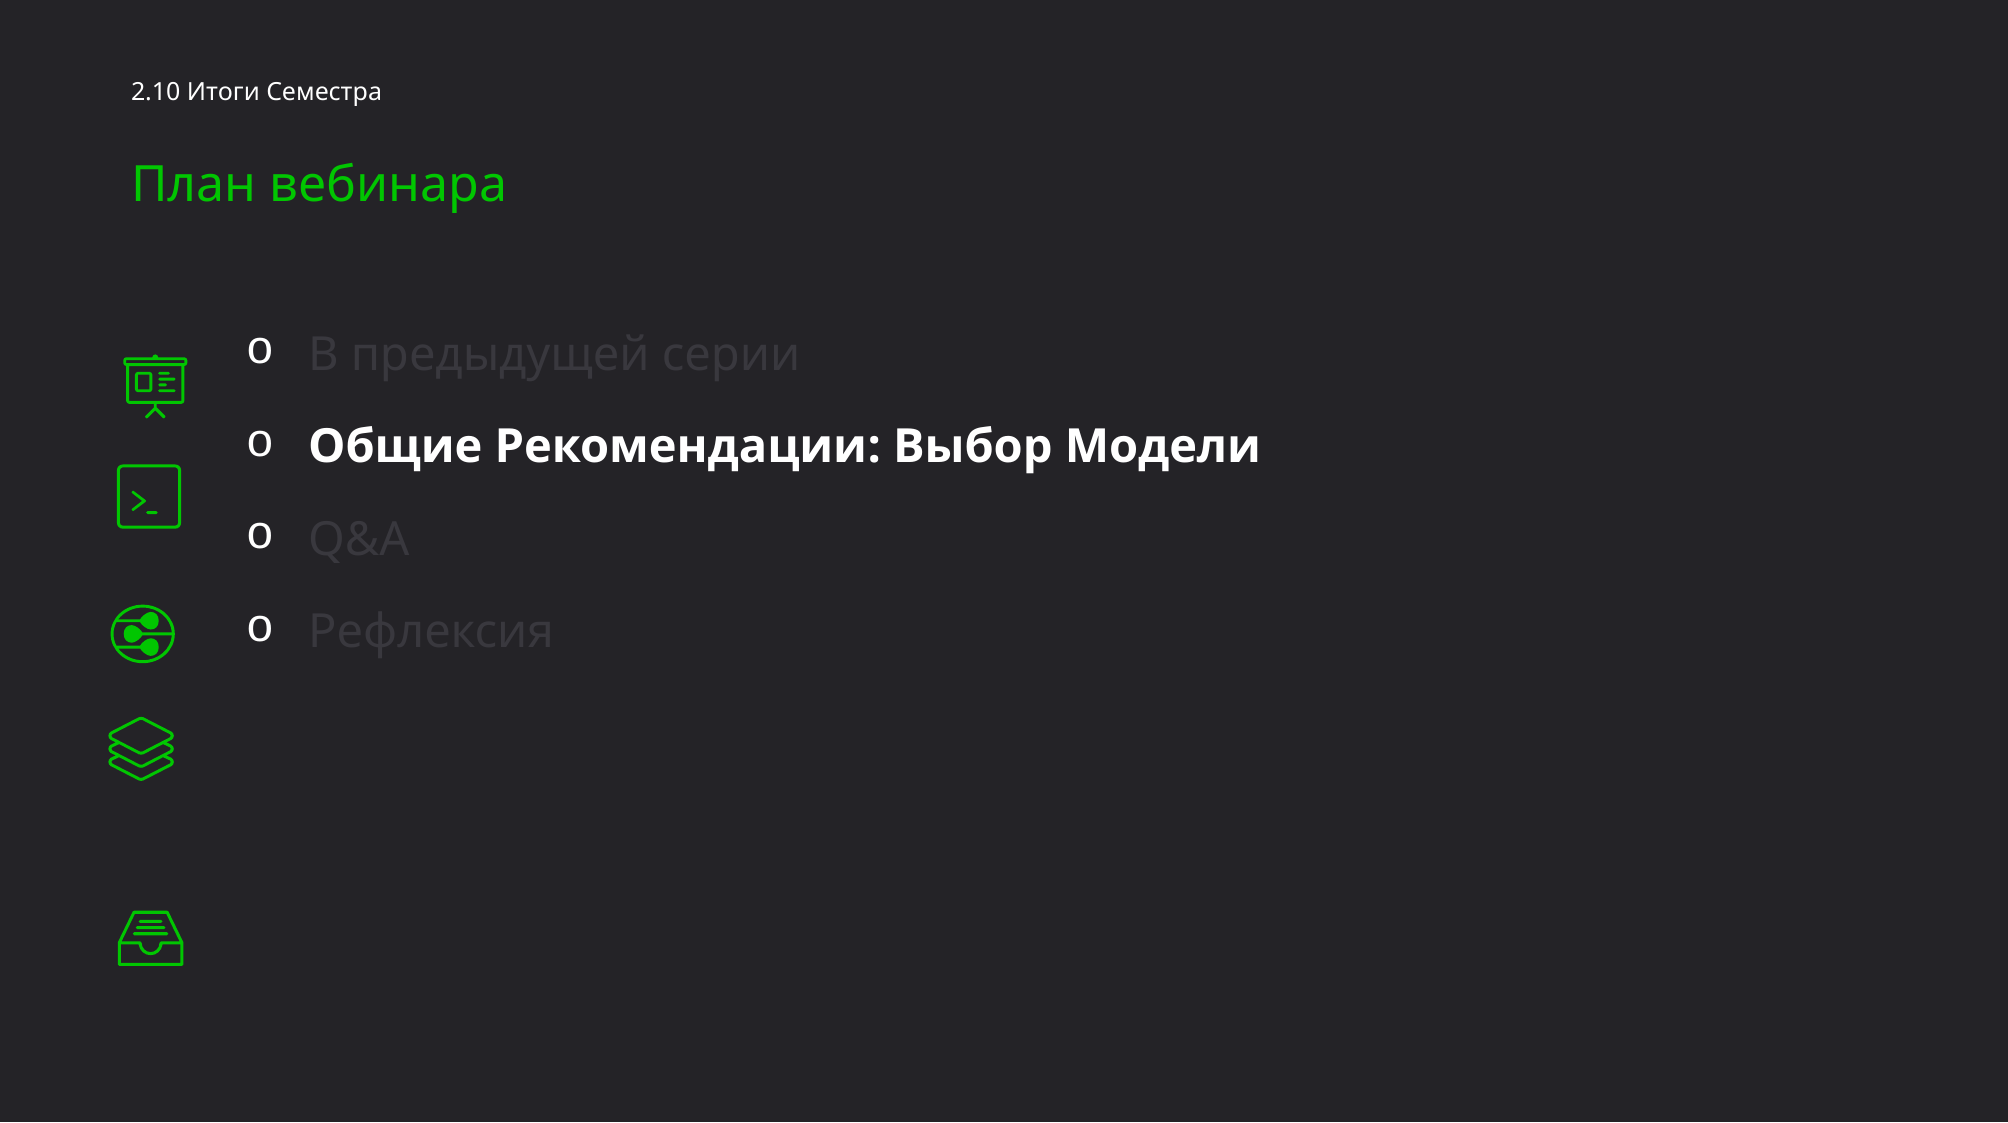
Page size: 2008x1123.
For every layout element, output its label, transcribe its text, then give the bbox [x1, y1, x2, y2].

text_box [110, 604, 175, 664]
text_box [116, 464, 182, 529]
text_box 2.10 Итоги Семестра [131, 55, 1150, 133]
text_box [117, 910, 184, 966]
text_box План вебинара [131, 133, 1004, 281]
text_box В предыдущей серии Общие Рекомендации: Выбор Модели Q&A Рефлексия [229, 314, 1990, 1088]
text_box [108, 716, 174, 781]
text_box [123, 354, 188, 419]
